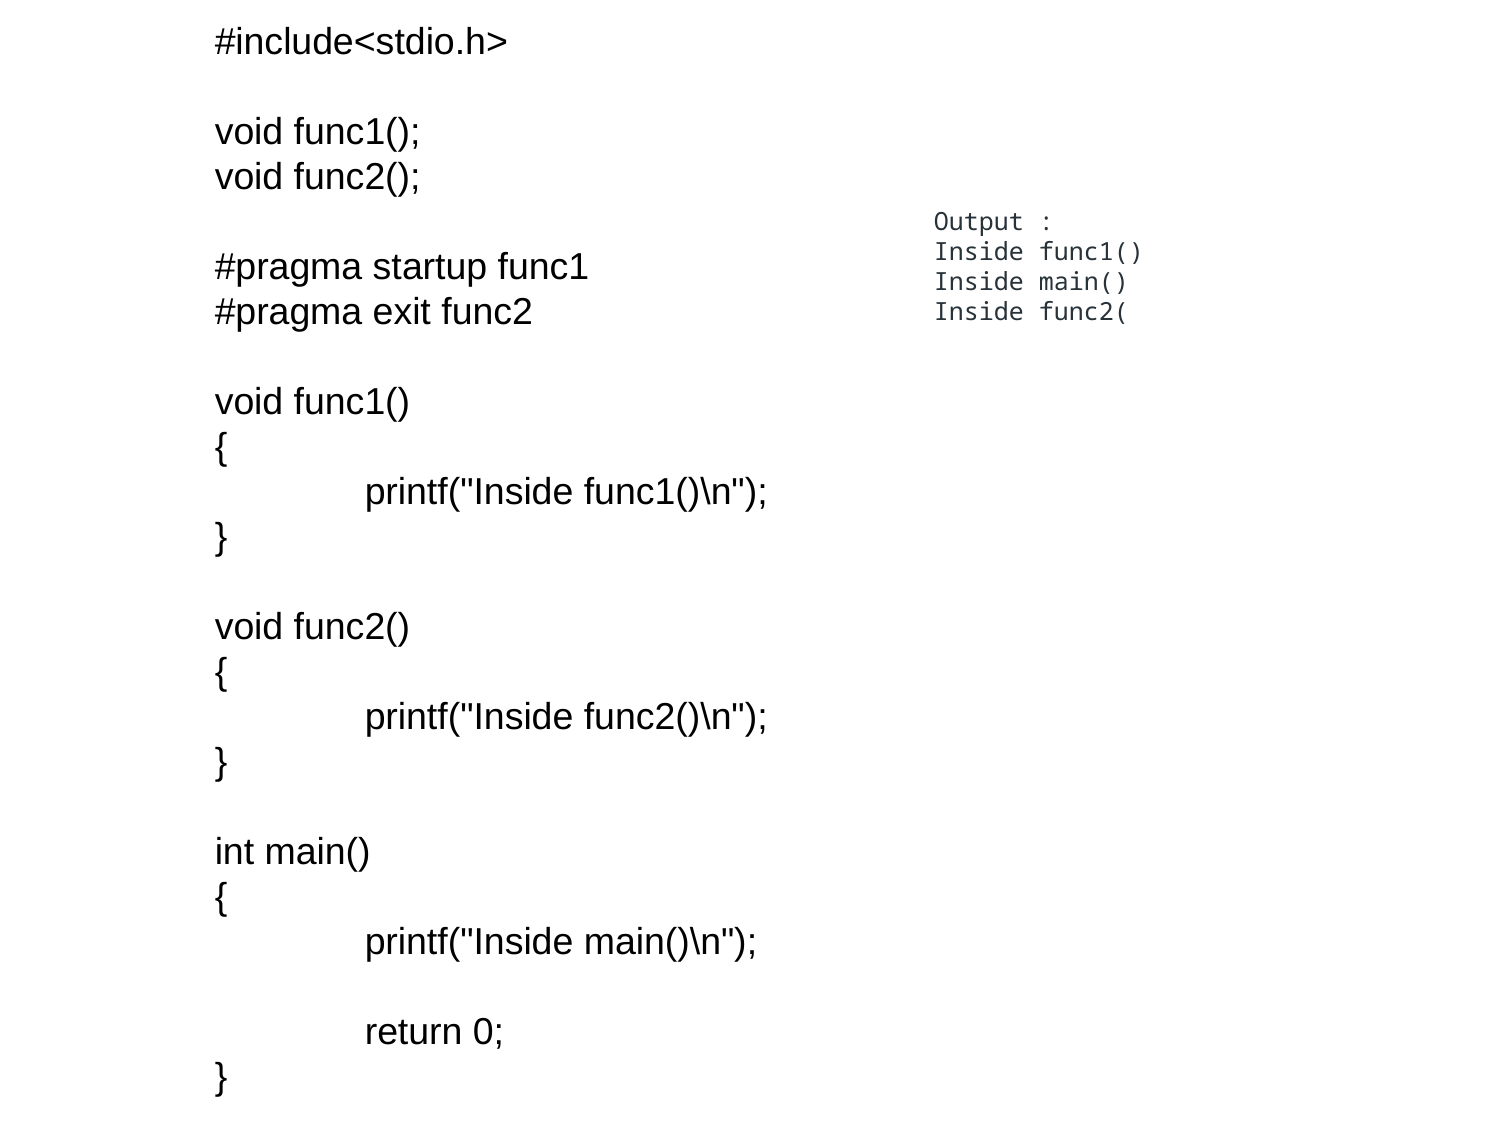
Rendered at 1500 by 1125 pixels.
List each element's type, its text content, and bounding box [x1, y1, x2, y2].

text_box Output : Inside func1() Inside main() Inside func2( [934, 205, 1500, 340]
text_box #include<stdio.h> void func1(); void func2(); #pragma startup func1 #pragma exit func2 void func1() { printf("Inside func1()\n"); } void func2() { printf("Inside func2()\n"); } int main() { printf("Inside main()\n"); return 0; } [200, 9, 1125, 1105]
